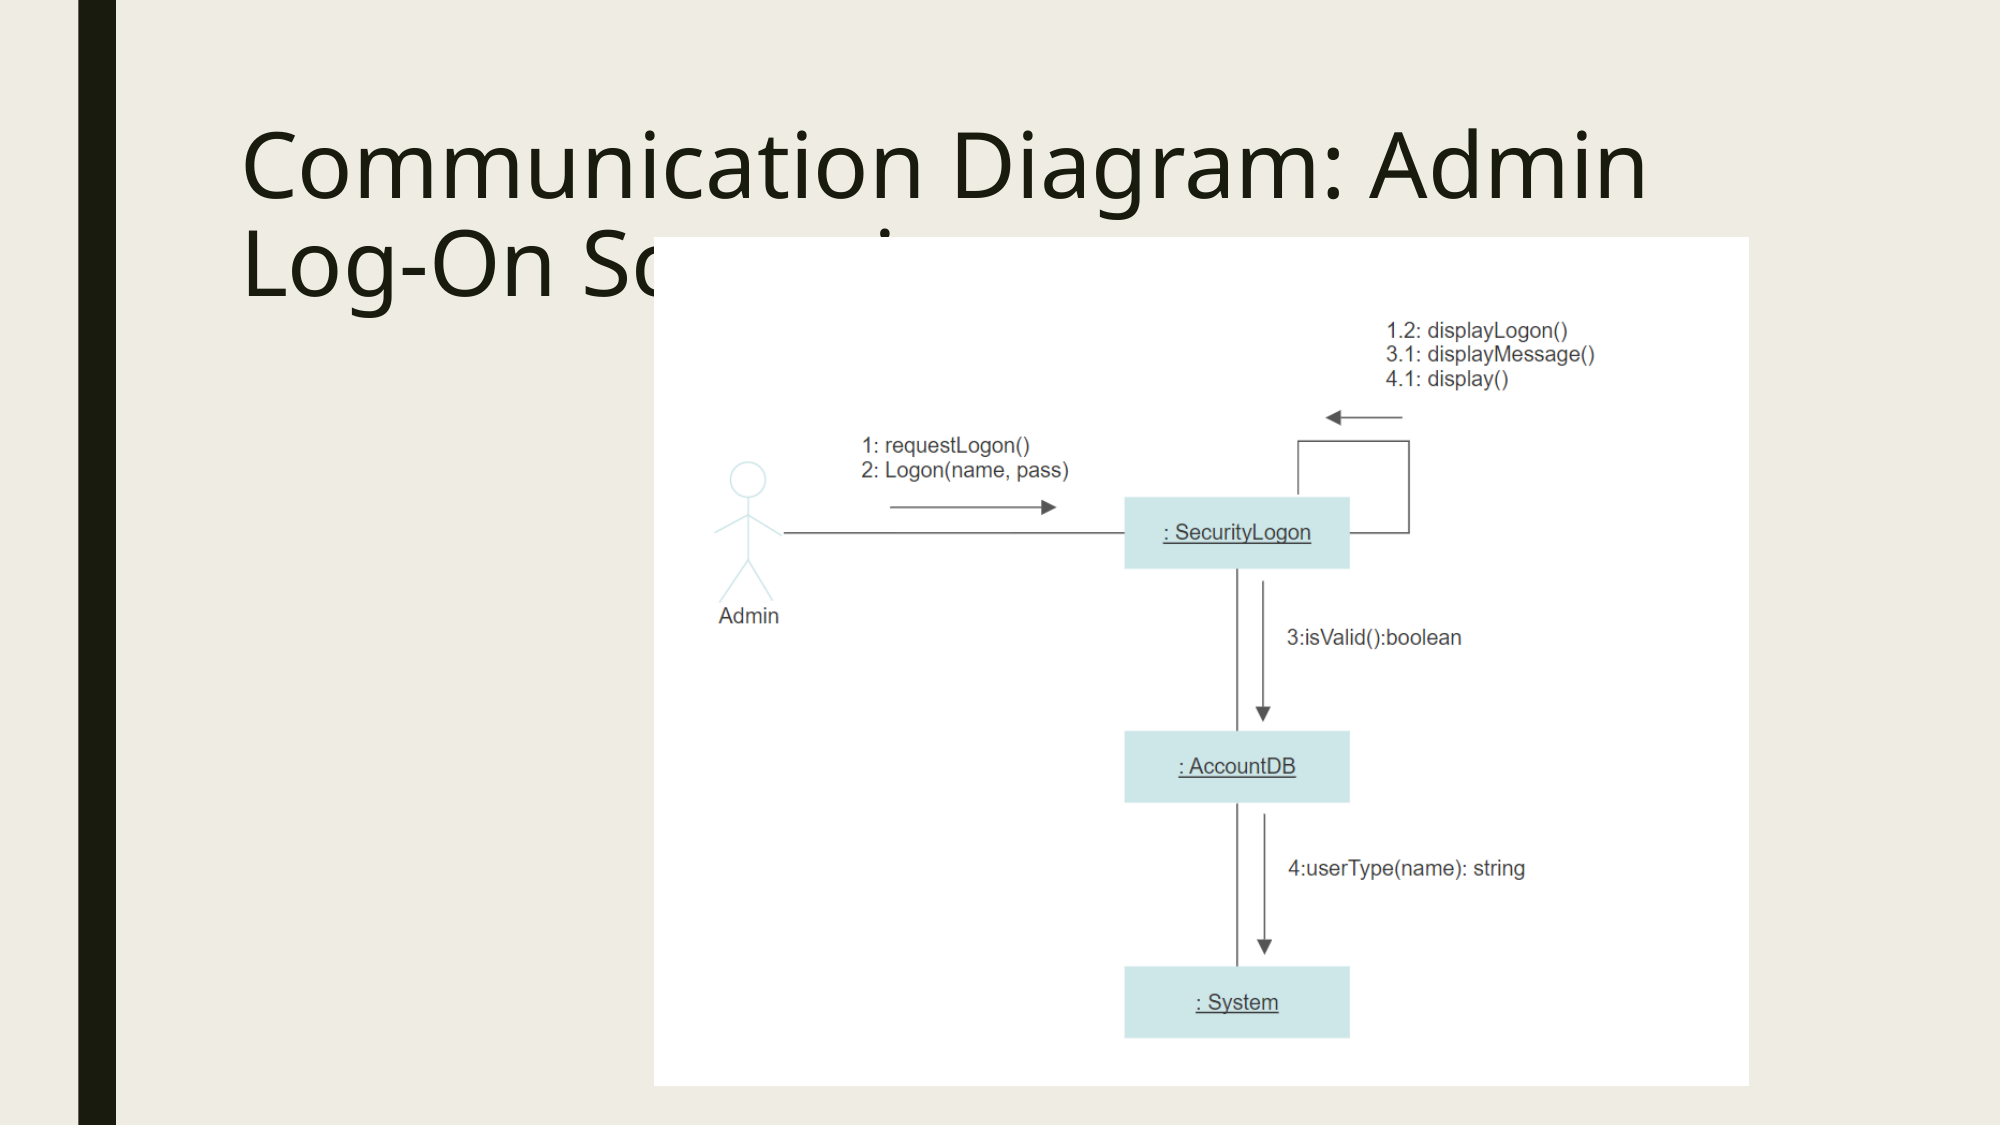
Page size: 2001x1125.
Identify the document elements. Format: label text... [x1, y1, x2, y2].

title Communication Diagram: Admin Log-On Scenario [225, 112, 1800, 357]
picture [653, 237, 1749, 1086]
